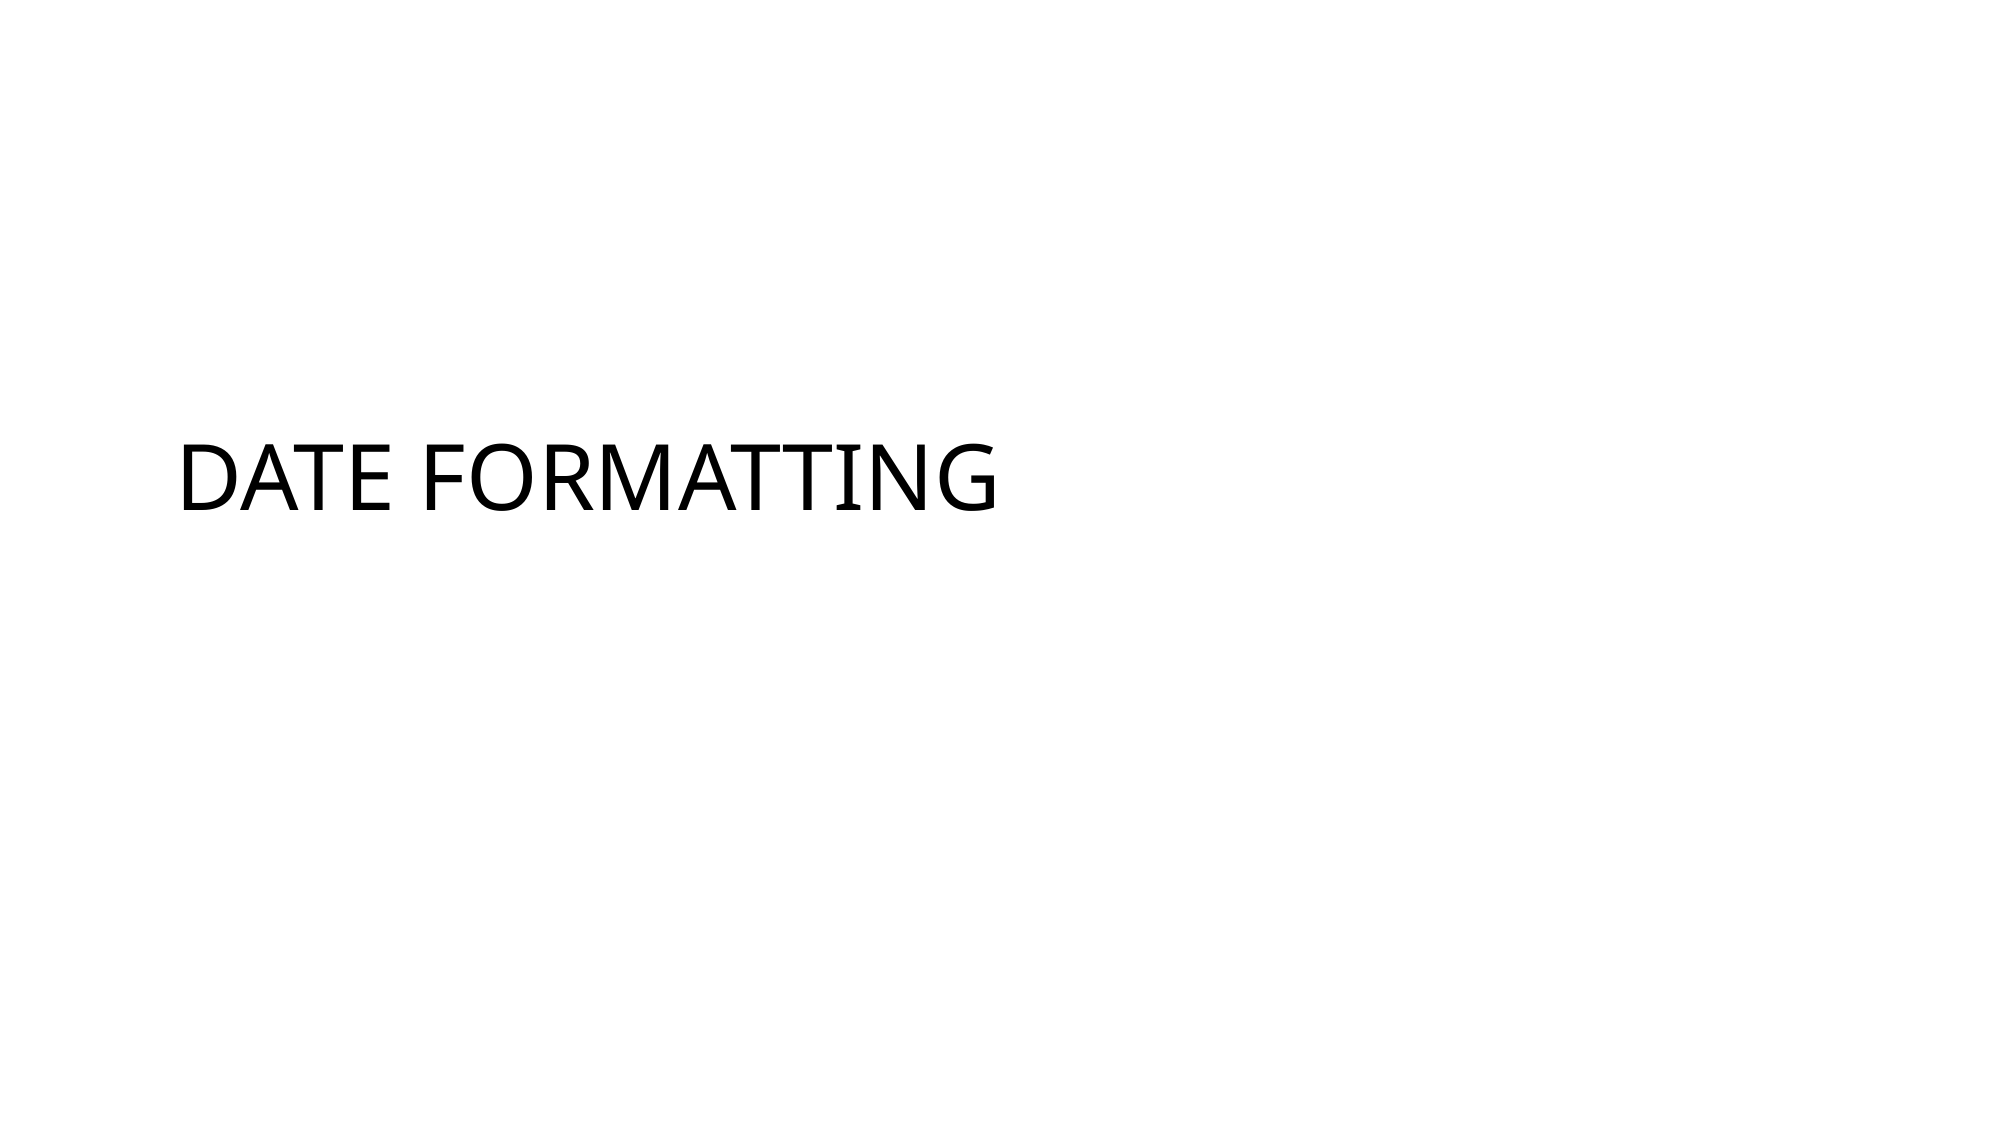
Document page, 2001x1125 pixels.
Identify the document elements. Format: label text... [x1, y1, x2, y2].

title DATE FORMATTING [160, 371, 1886, 589]
